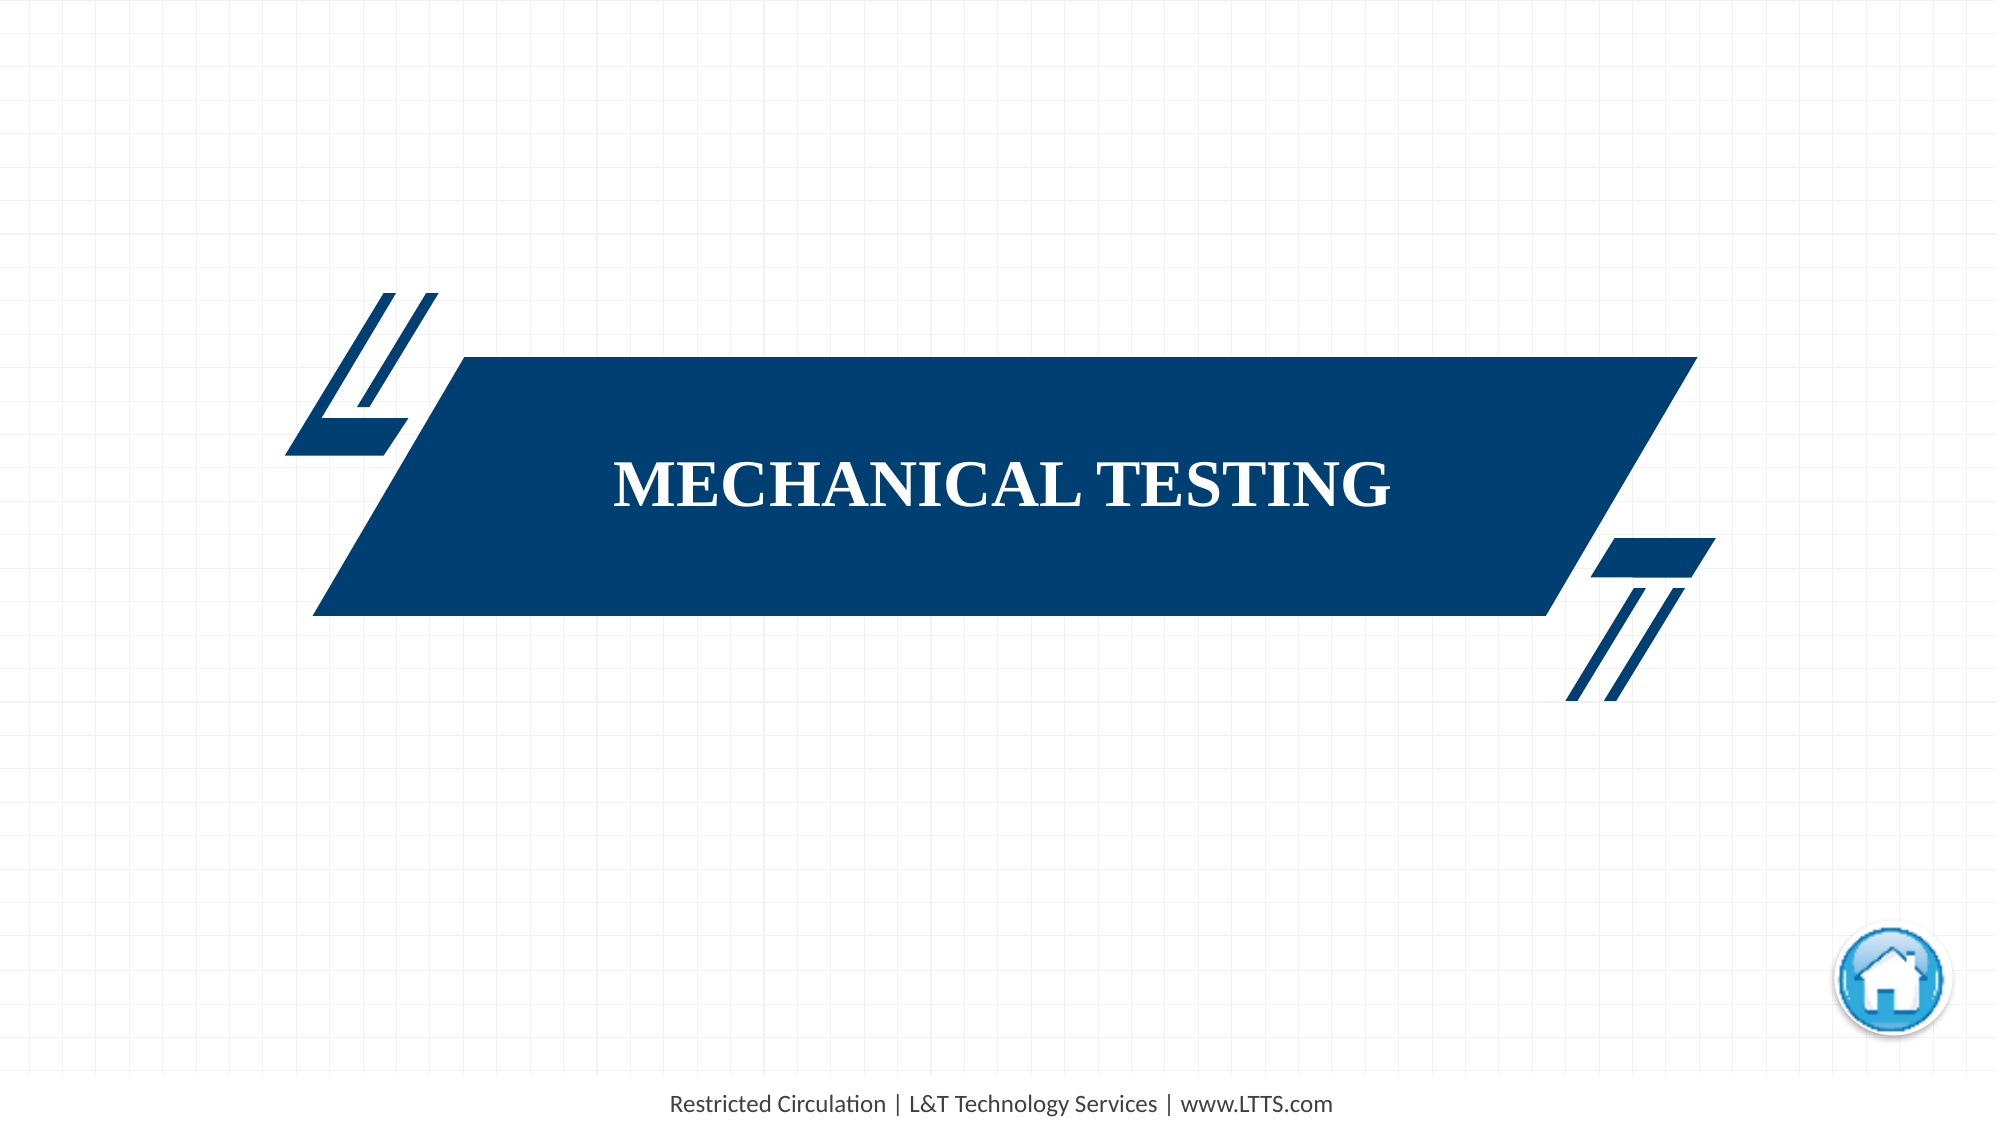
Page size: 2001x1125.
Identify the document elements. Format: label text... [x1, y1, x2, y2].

picture [1834, 920, 1953, 1036]
list MECHANICAL TESTING [313, 355, 1694, 615]
